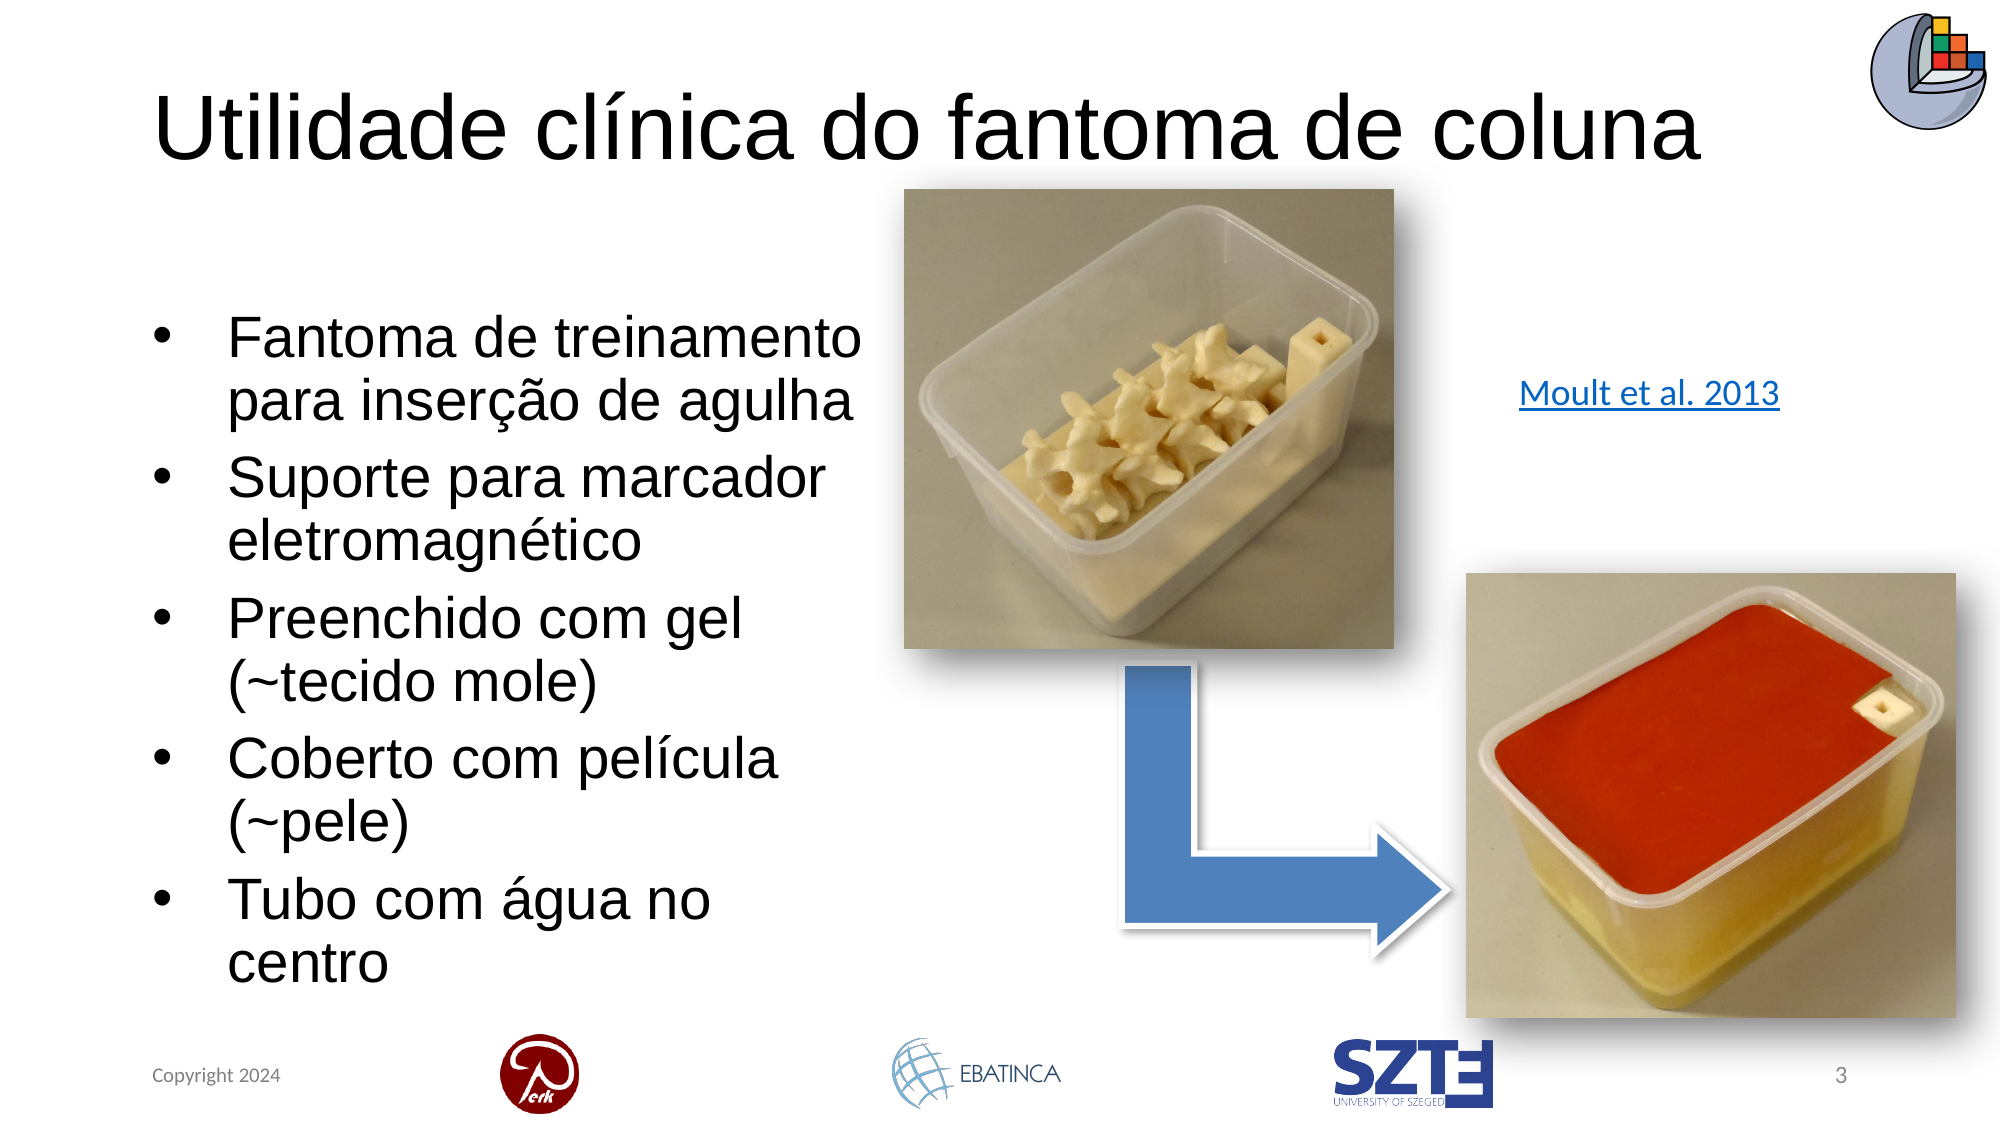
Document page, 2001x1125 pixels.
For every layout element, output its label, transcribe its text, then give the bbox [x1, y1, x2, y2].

slide_number 3 [1412, 1043, 1863, 1104]
title Utilidade clínica do fantoma de coluna [137, 21, 1863, 239]
picture [1466, 573, 1956, 1018]
text_box [1120, 697, 1448, 957]
list Fantoma de treinamento para inserção de agulha Suporte para marcador eletromagnético Preenchido com gel (~tecido mole) Coberto com película (~pele) Tubo com água no centro [137, 299, 889, 1014]
picture [500, 1034, 579, 1114]
picture [892, 1038, 1061, 1109]
picture [1869, 12, 1988, 131]
picture [1334, 1039, 1493, 1108]
text_box Moult et al. 2013 [1504, 360, 1795, 421]
picture [904, 189, 1394, 649]
